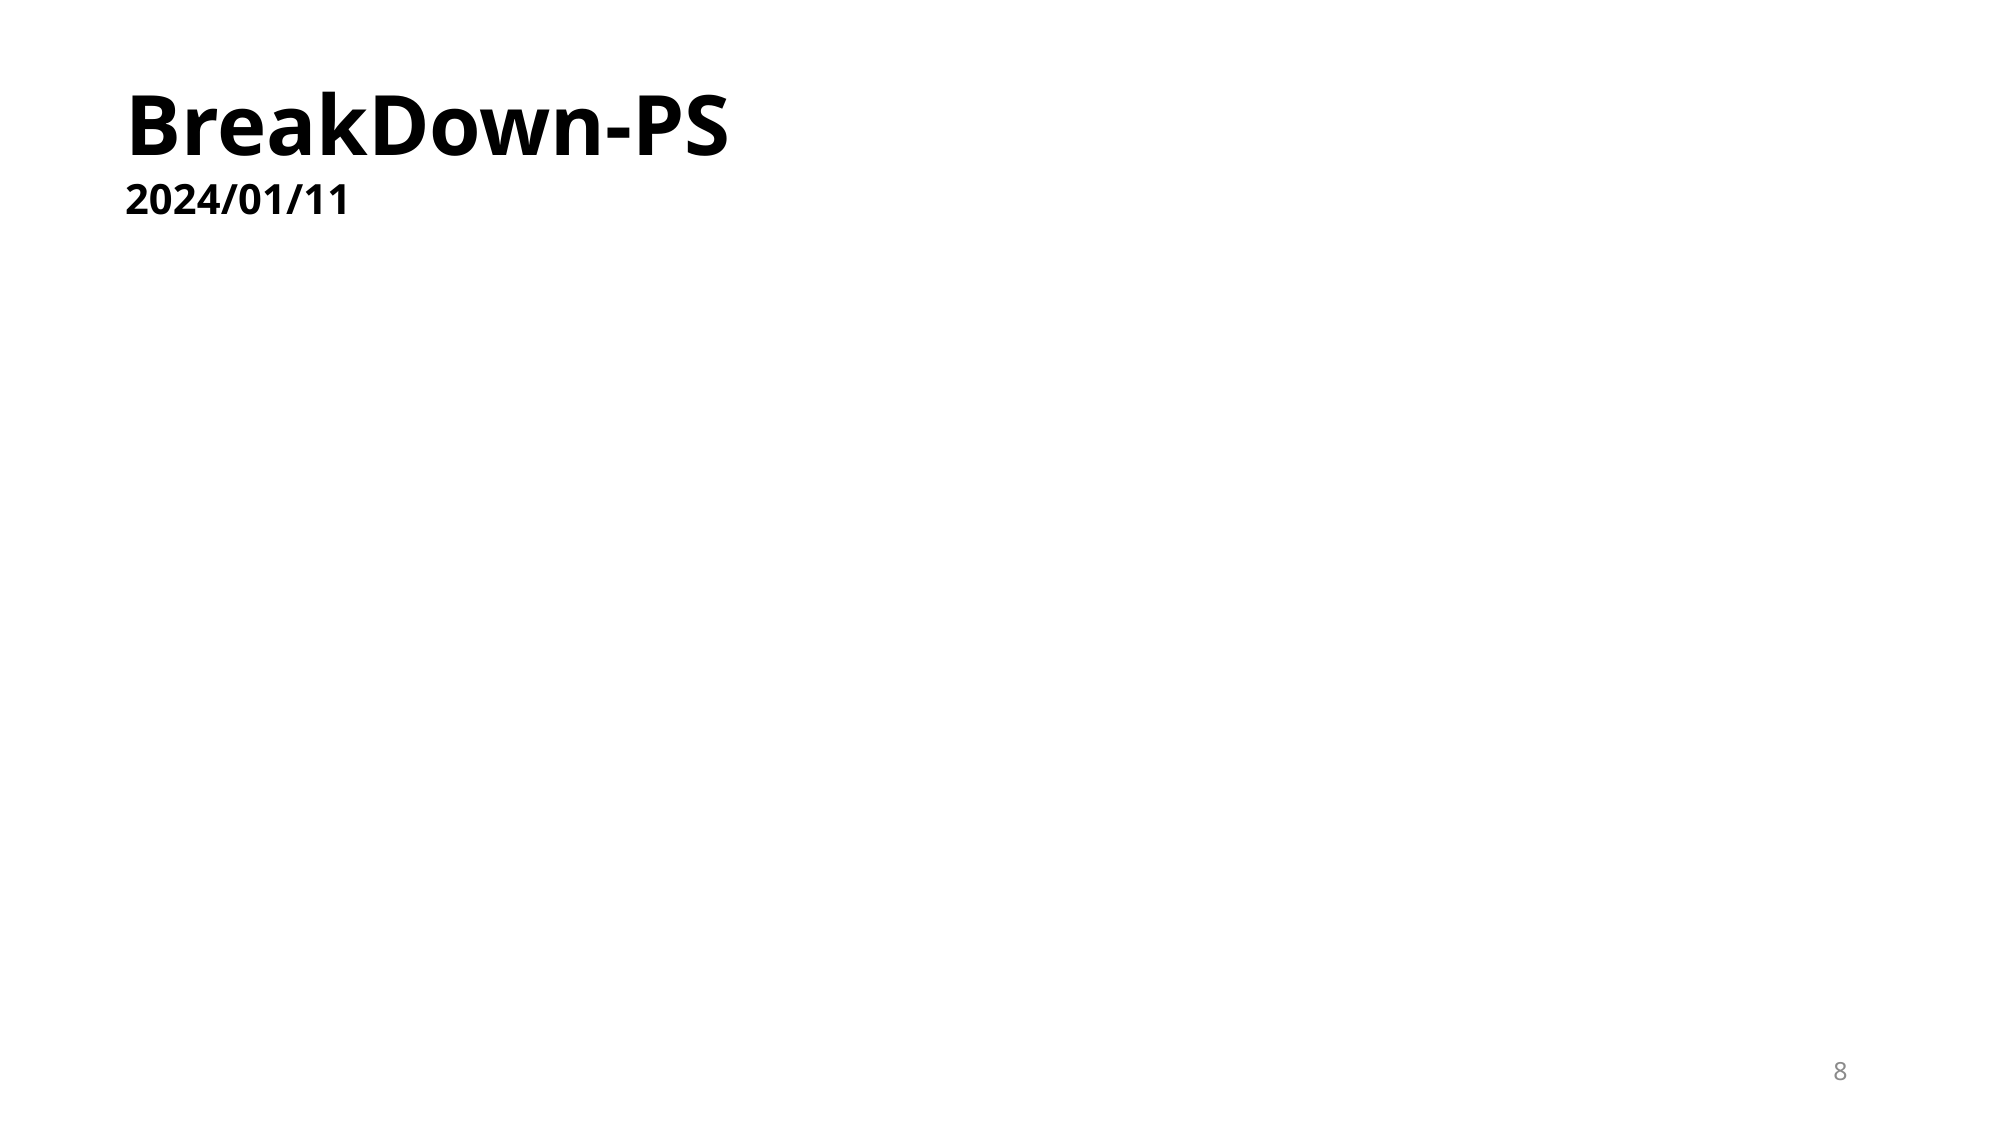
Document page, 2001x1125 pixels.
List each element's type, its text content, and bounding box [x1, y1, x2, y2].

text_box BreakDown-PS 2024/01/11 [110, 65, 814, 230]
slide_number 8 [1412, 1042, 1863, 1103]
